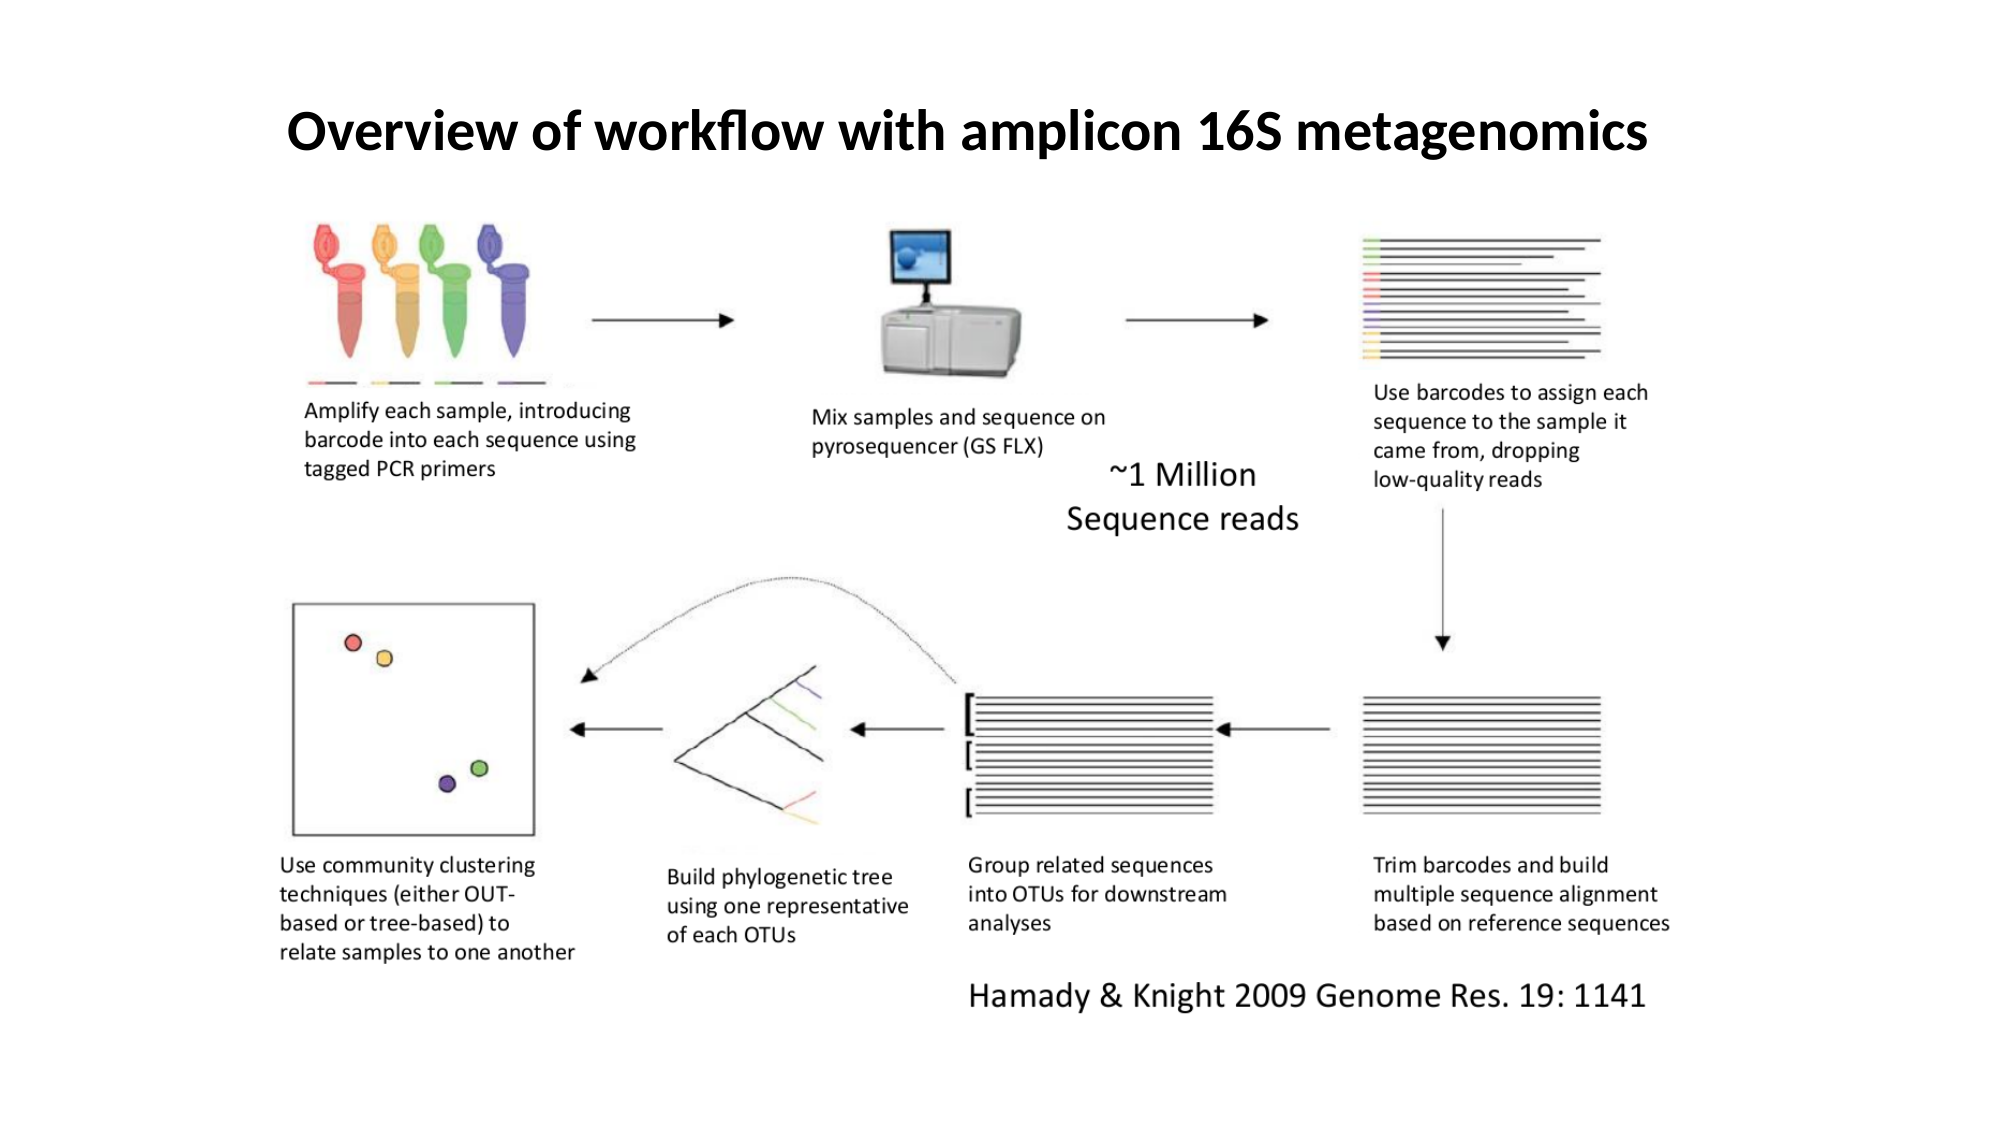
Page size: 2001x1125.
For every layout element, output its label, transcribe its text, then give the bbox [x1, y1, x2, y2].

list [272, 214, 1679, 1024]
title Overview of workflow with amplicon 16S metagenomics [106, 42, 1832, 222]
